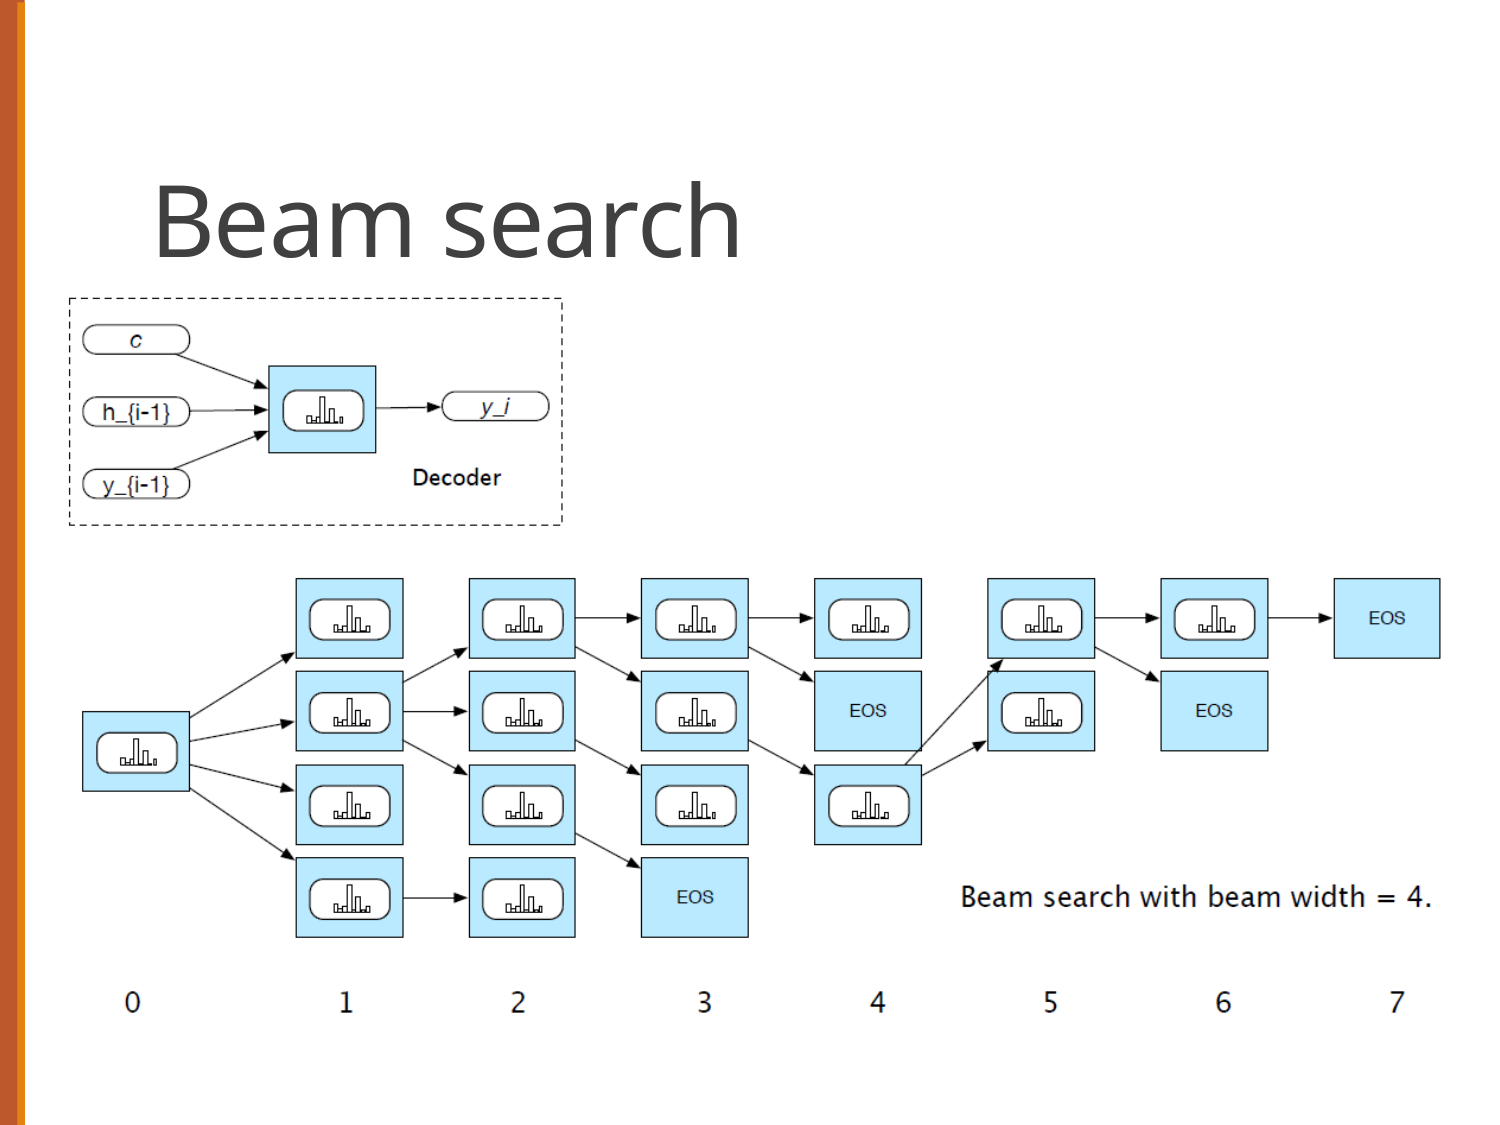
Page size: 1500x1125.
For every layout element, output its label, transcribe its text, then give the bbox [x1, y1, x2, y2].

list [61, 286, 1457, 1028]
title Beam search [135, 47, 1373, 283]
